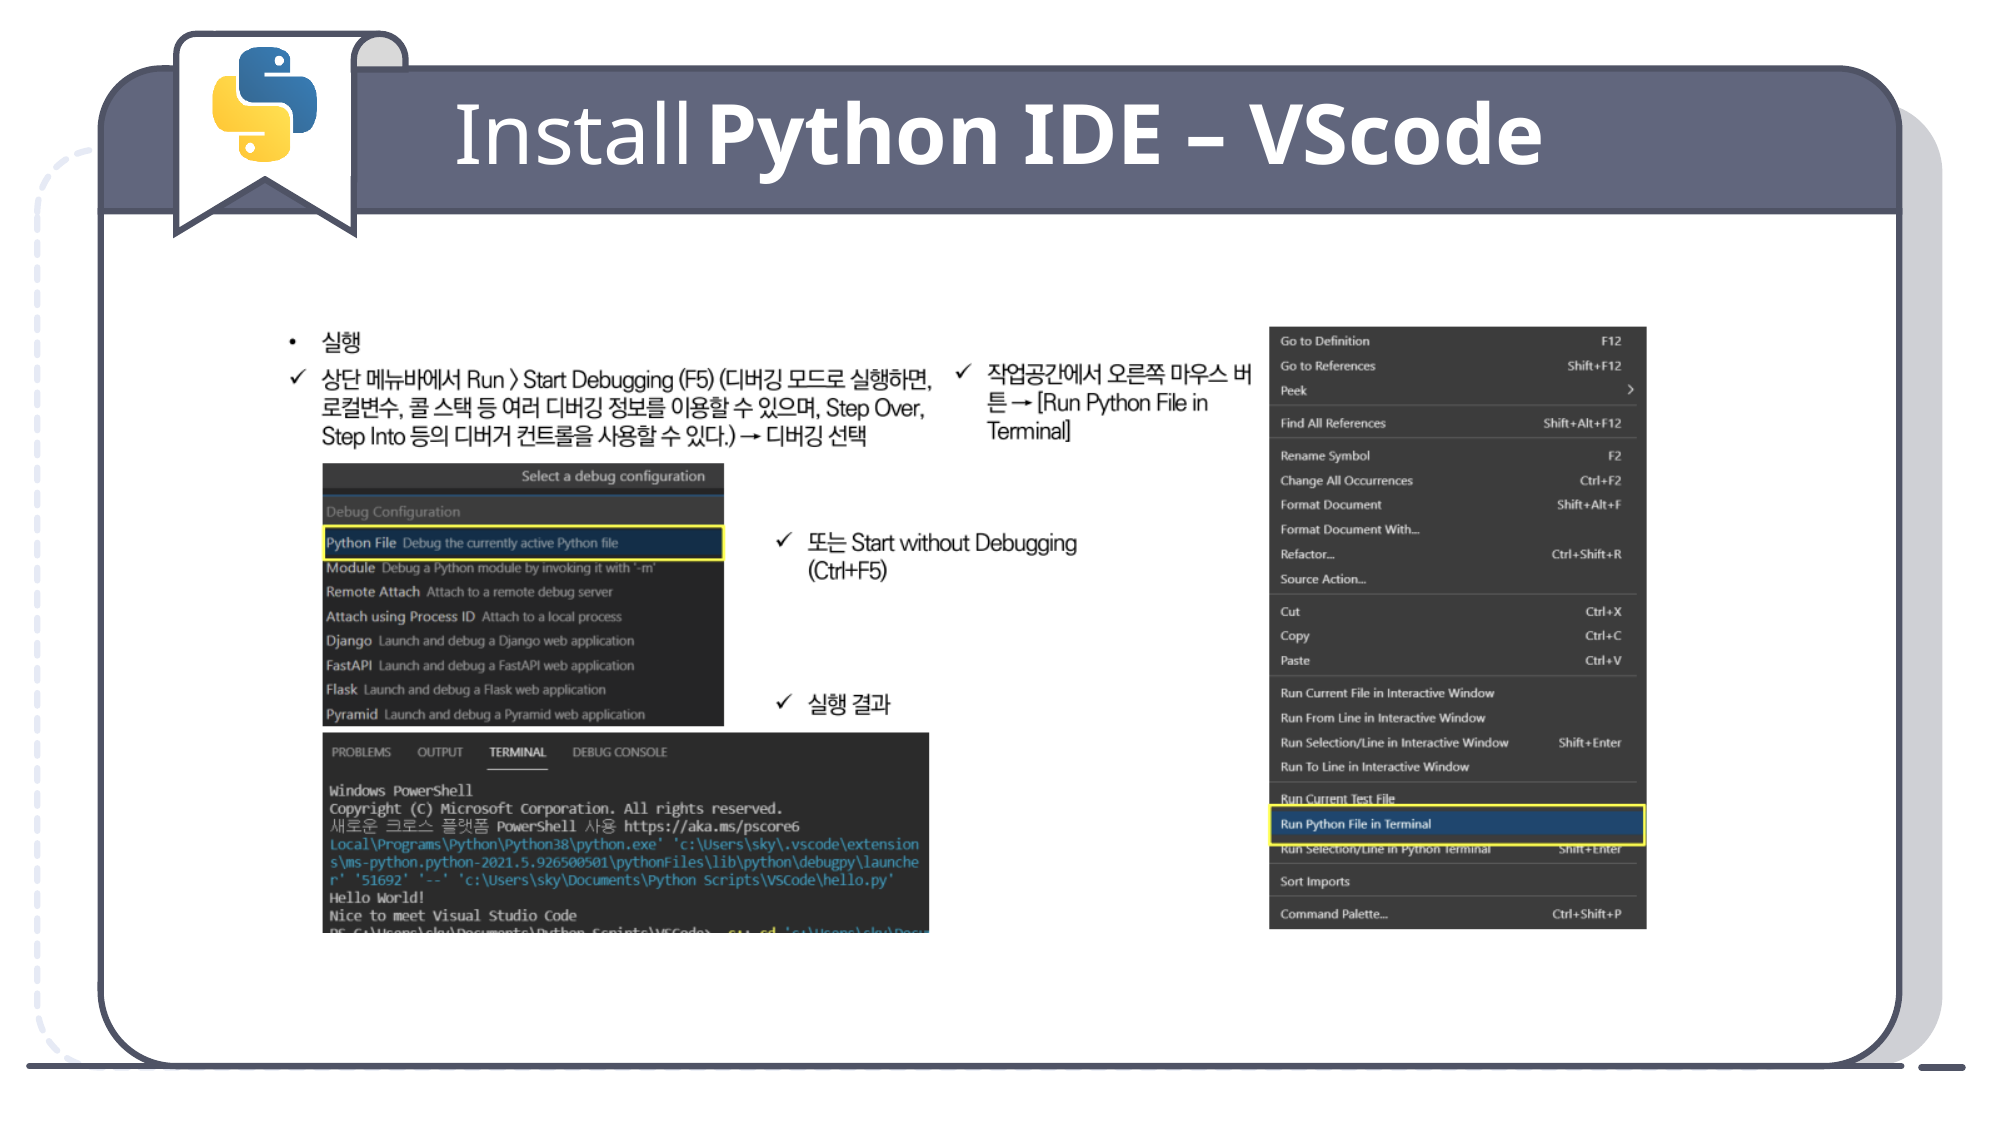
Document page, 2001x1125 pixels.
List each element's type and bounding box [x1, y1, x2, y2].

text_box [29, 33, 1963, 1068]
picture [205, 37, 327, 171]
text_box [283, 308, 1647, 933]
